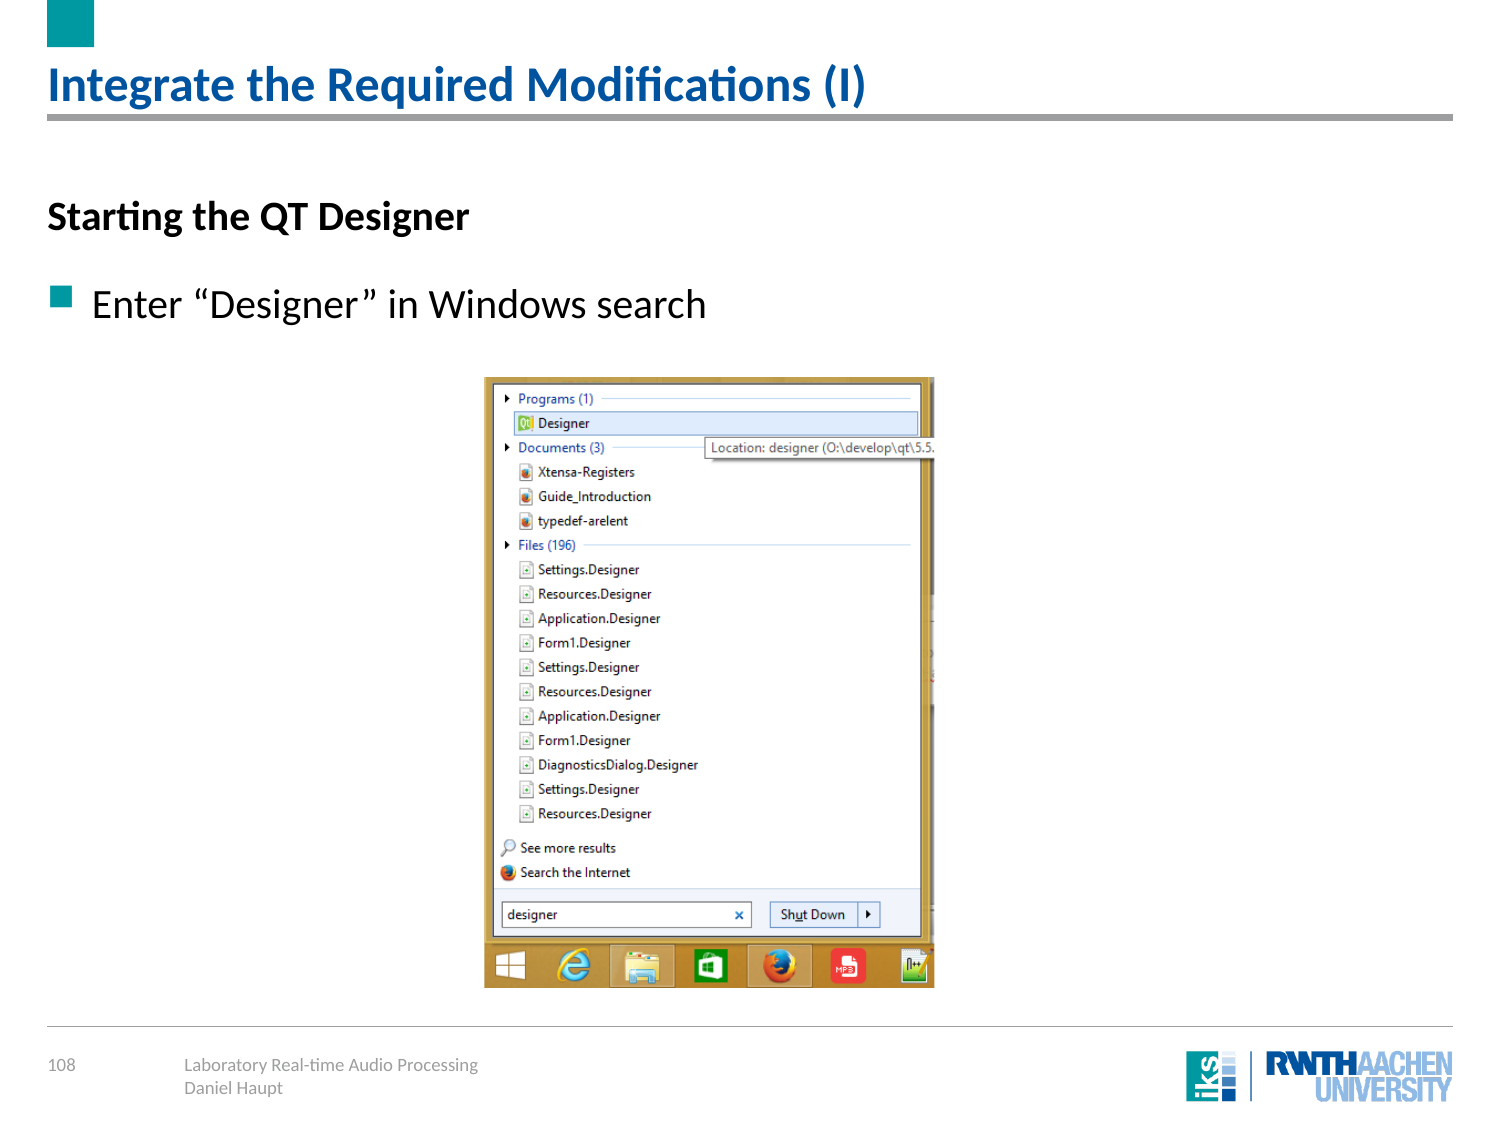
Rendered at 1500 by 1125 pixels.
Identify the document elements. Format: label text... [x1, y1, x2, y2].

picture [1171, 1026, 1467, 1125]
title Integrate the Required Modifications (I) [47, 46, 1453, 113]
picture [484, 377, 935, 988]
list Starting the QT Designer [47, 188, 1453, 231]
list Enter “Designer” in Windows search [47, 276, 1453, 801]
